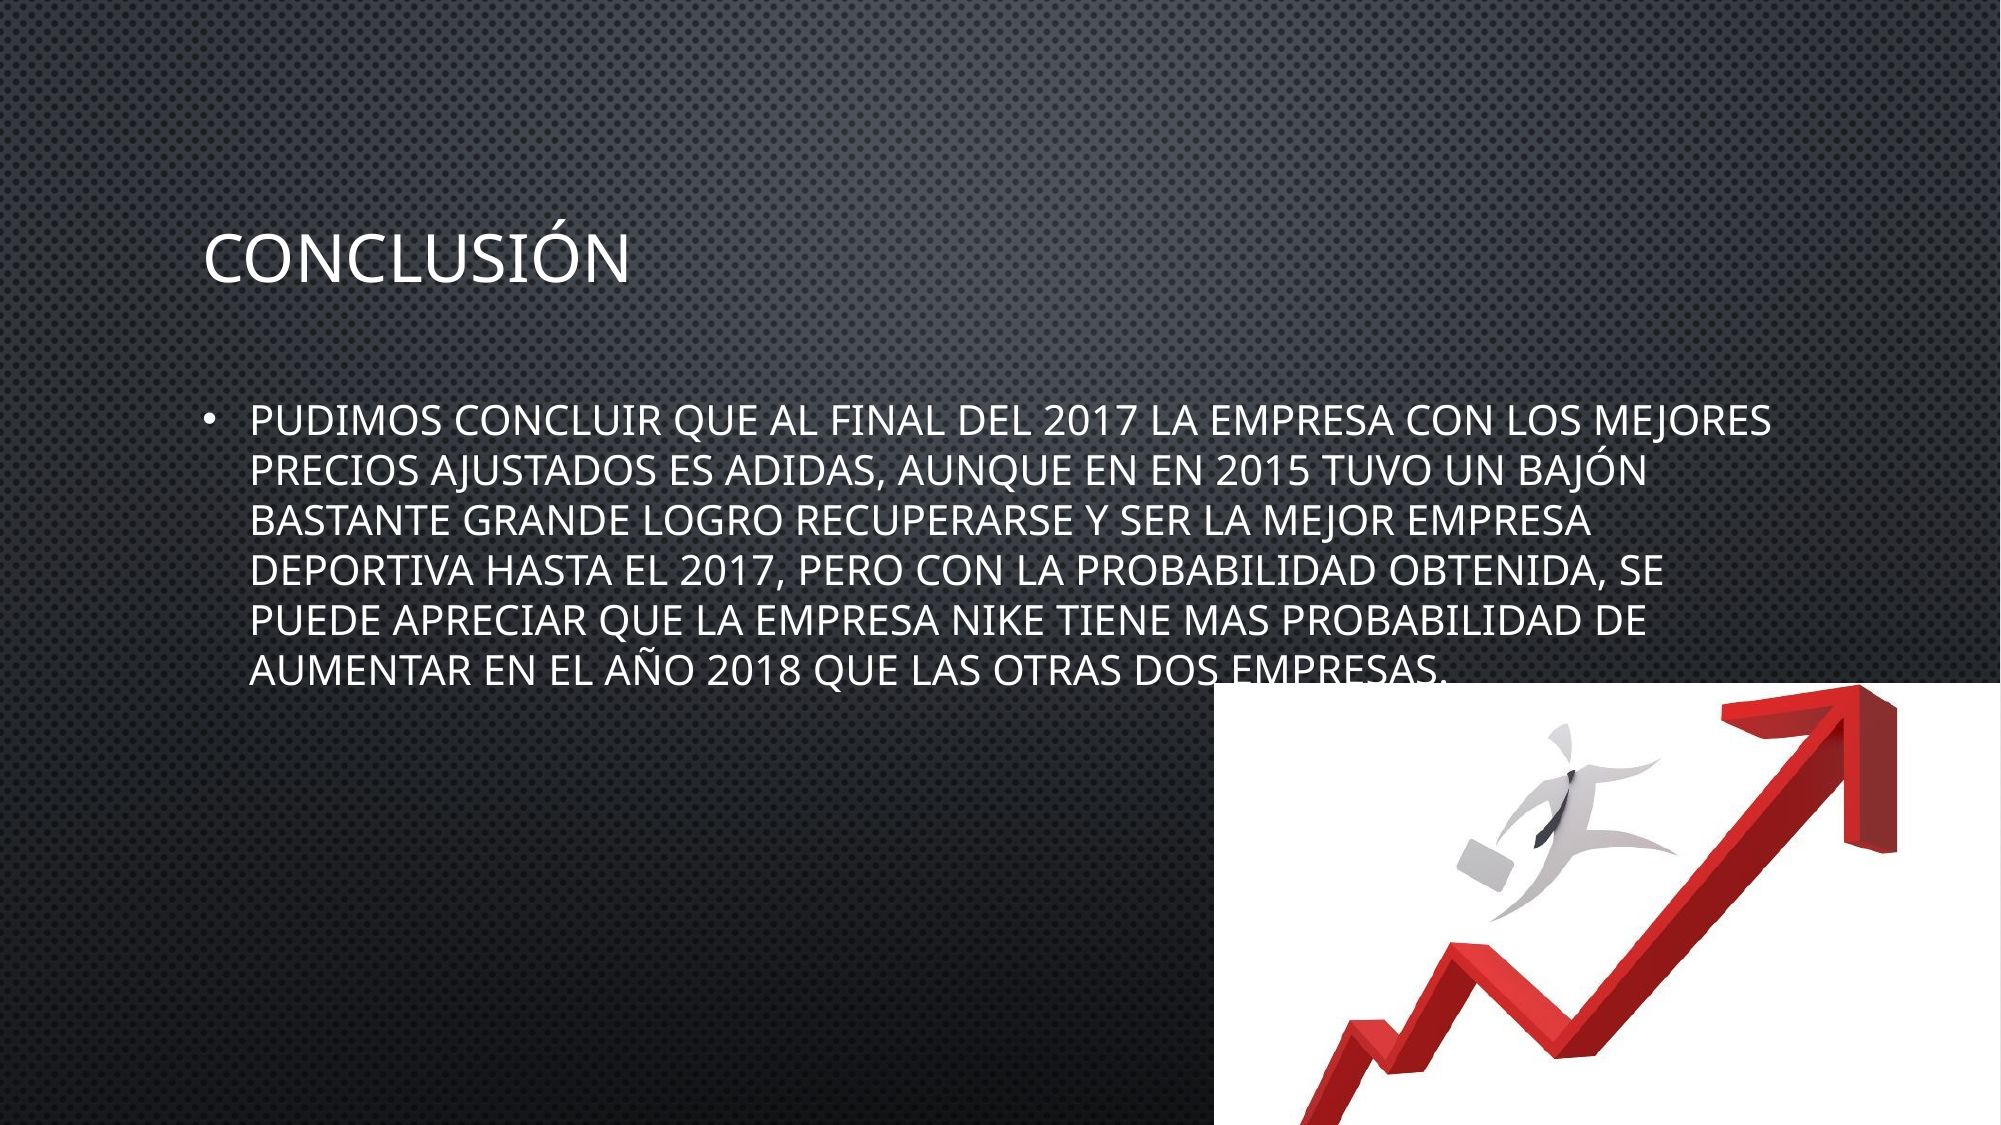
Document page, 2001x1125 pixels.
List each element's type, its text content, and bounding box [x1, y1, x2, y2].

picture [1214, 683, 2000, 1125]
title Conclusión [187, 99, 1813, 287]
list Pudimos concluir que al final del 2017 la empresa con los mejores precios ajustados es Adidas, aunque en en 2015 tuvo un bajón bastante grande logro recuperarse y ser la mejor empresa deportiva hasta el 2017, pero con la probabilidad obtenida, se puede apreciar que la empresa Nike tiene mas probabilidad de aumentar en el año 2018 que las otras dos empresas. [187, 287, 1813, 800]
